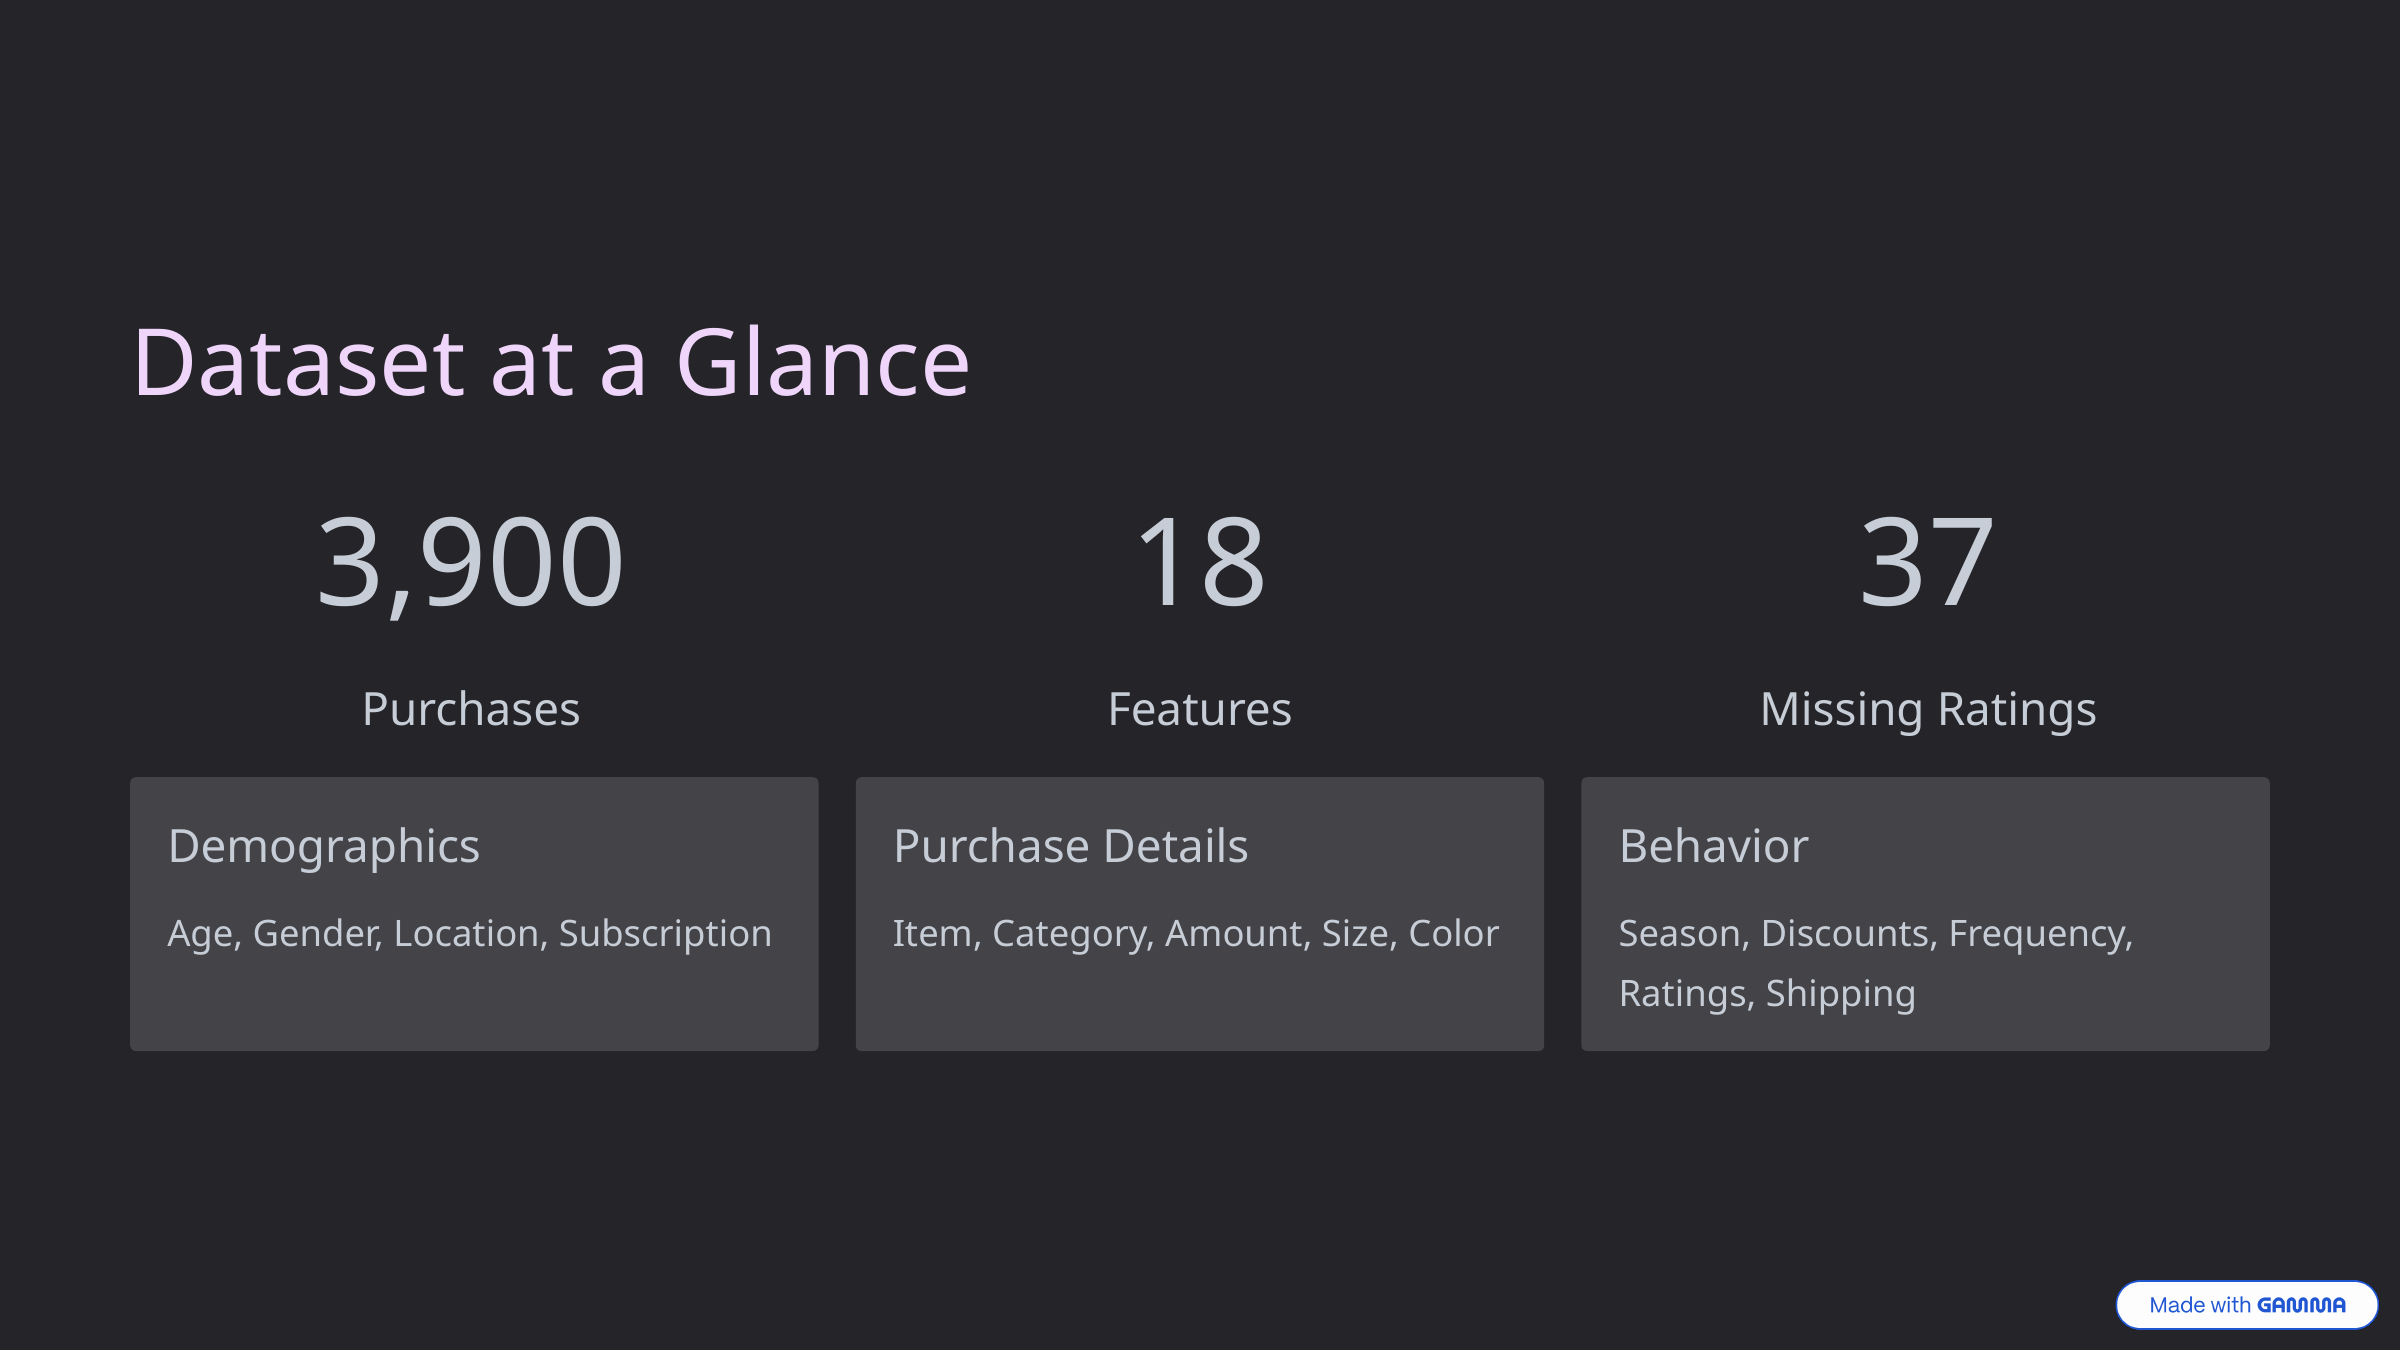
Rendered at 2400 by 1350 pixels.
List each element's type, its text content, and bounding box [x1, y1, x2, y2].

text_box 37 [1587, 508, 2270, 631]
text_box Purchases [238, 677, 704, 736]
text_box 18 [858, 508, 1541, 631]
text_box Features [967, 677, 1433, 736]
text_box Missing Ratings [1696, 677, 2162, 736]
text_box Age, Gender, Location, Subscription [167, 894, 782, 1014]
text_box [1581, 777, 2270, 1052]
text_box Behavior [1618, 814, 2084, 873]
text_box Purchase Details [892, 814, 1359, 873]
text_box Season, Discounts, Frequency, Ratings, Shipping [1618, 894, 2233, 1014]
text_box Demographics [167, 814, 633, 873]
text_box 3,900 [130, 508, 813, 631]
text_box [130, 777, 819, 1052]
text_box Dataset at a Glance [130, 298, 1061, 415]
text_box Item, Category, Amount, Size, Color [892, 894, 1507, 1014]
picture [2106, 1271, 2389, 1339]
text_box [855, 777, 1545, 1052]
